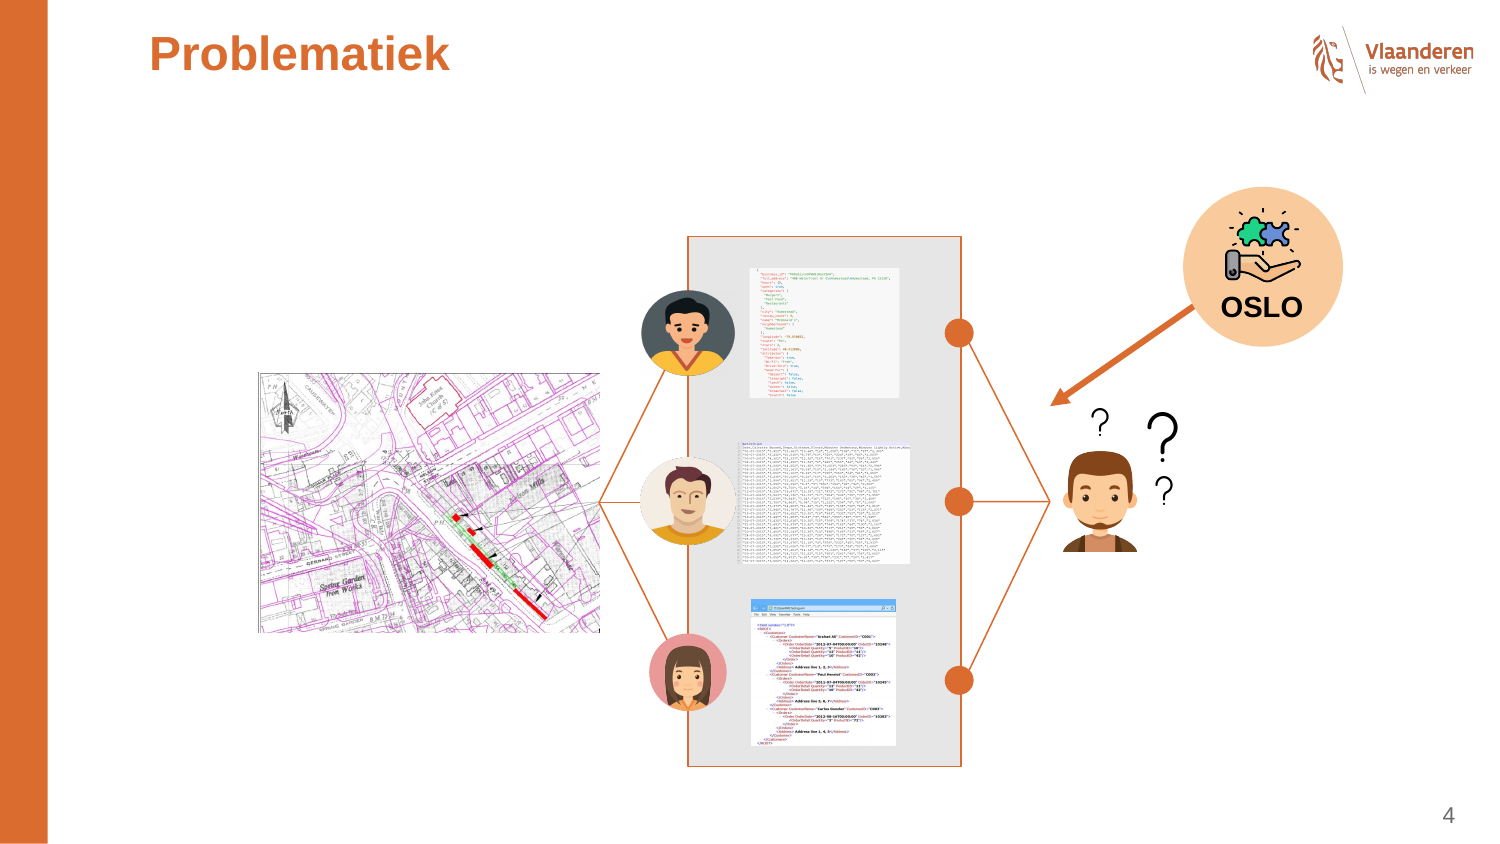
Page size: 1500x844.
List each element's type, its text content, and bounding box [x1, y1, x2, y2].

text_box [648, 633, 727, 712]
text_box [598, 502, 679, 663]
picture [737, 441, 911, 564]
title Problematiek [134, 0, 691, 94]
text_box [1182, 186, 1344, 347]
picture [255, 372, 598, 634]
text_box [688, 236, 961, 767]
picture [1085, 408, 1114, 437]
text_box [598, 342, 679, 501]
picture [750, 598, 897, 746]
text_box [968, 342, 1051, 501]
text_box [945, 487, 963, 516]
picture [1051, 412, 1187, 552]
text_box [945, 666, 973, 695]
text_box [1049, 297, 1206, 407]
picture [749, 268, 900, 398]
text_box [945, 319, 973, 347]
text_box ‹#› [1385, 800, 1463, 828]
picture [640, 457, 736, 545]
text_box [968, 501, 1051, 671]
picture [1313, 26, 1474, 94]
picture [640, 289, 736, 377]
